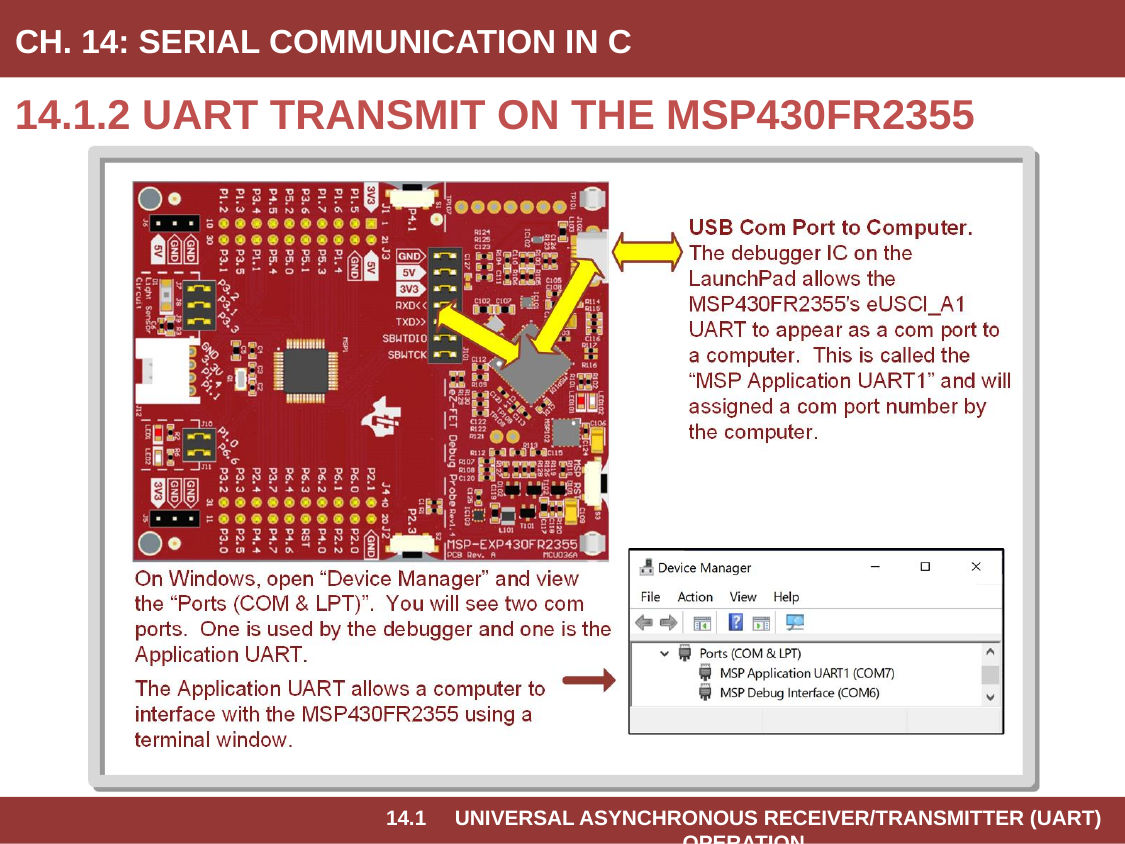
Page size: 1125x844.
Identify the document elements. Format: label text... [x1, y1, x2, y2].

subtitle 14.1 Universal Asynchronous Receiver/Transmitter (UART) Operation [362, 796, 1125, 844]
picture [87, 145, 1041, 793]
title Ch. 14: Serial Communication in C [0, 1, 1125, 78]
text_box 14.1.2 UART Transmit on the MSP430FR2355 [0, 80, 1088, 146]
text_box [0, 795, 362, 844]
